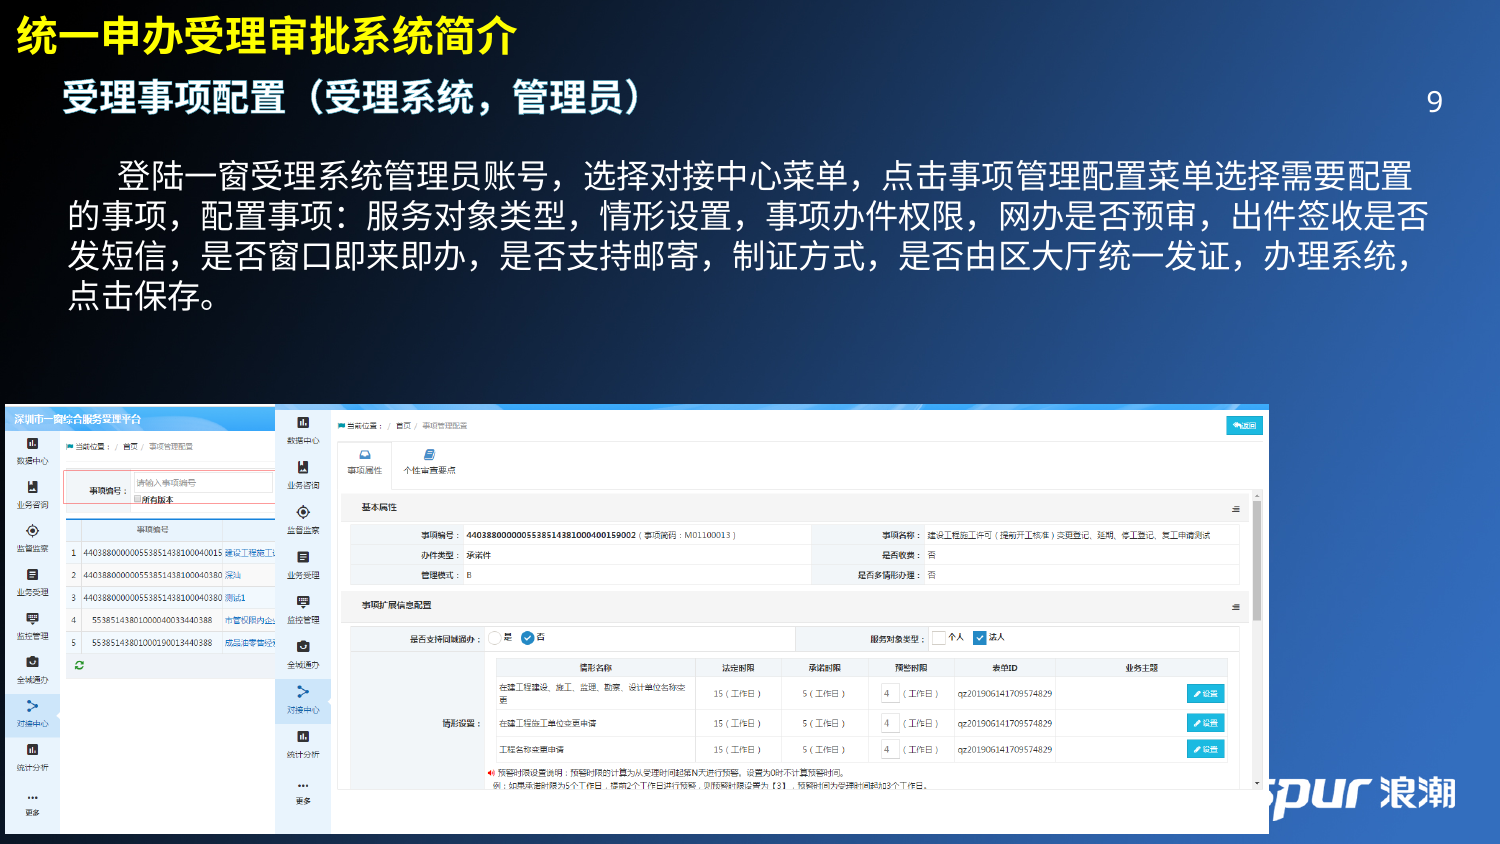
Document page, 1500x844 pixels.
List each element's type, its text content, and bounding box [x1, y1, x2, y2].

text_box 登陆一窗受理系统管理员账号，选择对接中心菜单，点击事项管理配置菜单选择需要配置的事项，配置事项：服务对象类型，情形设置，事项办件权限，网办是否预审，出件签收是否发短信，是否窗口即来即办，是否支持邮寄，制证方式，是否由区大厅统一发证，办理系统，点击保存。 [53, 147, 1459, 323]
text_box 受理事项配置（受理系统，管理员） [29, 65, 863, 126]
picture [0, 0, 1500, 844]
text_box 统一申办受理审批系统简介 [2, 1, 533, 67]
